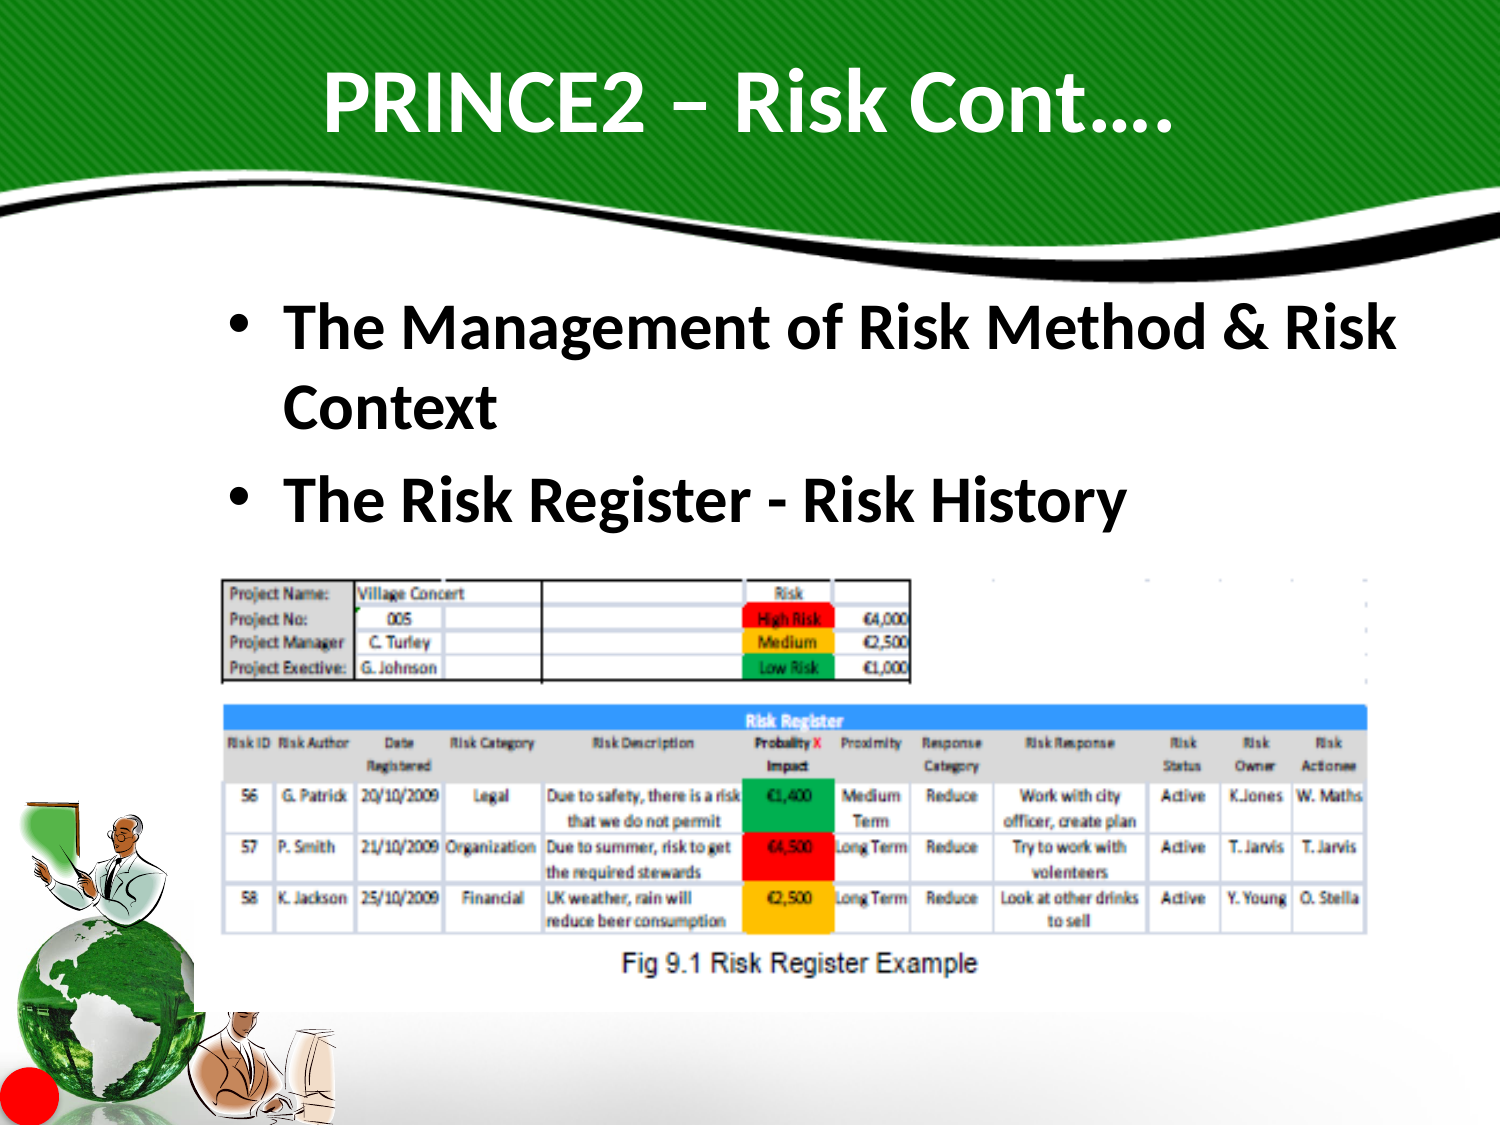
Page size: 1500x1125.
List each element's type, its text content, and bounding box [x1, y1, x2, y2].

picture [275, 1095, 290, 1104]
picture [259, 1048, 266, 1055]
picture [268, 1115, 294, 1119]
picture [201, 1034, 220, 1046]
list The Management of Risk Method & Risk Context The Risk Register - Risk History [212, 275, 1463, 1025]
title PRINCE2 – Risk Cont…. [37, 8, 1463, 183]
picture [259, 1100, 268, 1110]
picture [272, 1118, 308, 1125]
picture [0, 1105, 17, 1125]
picture [0, 0, 1500, 1125]
